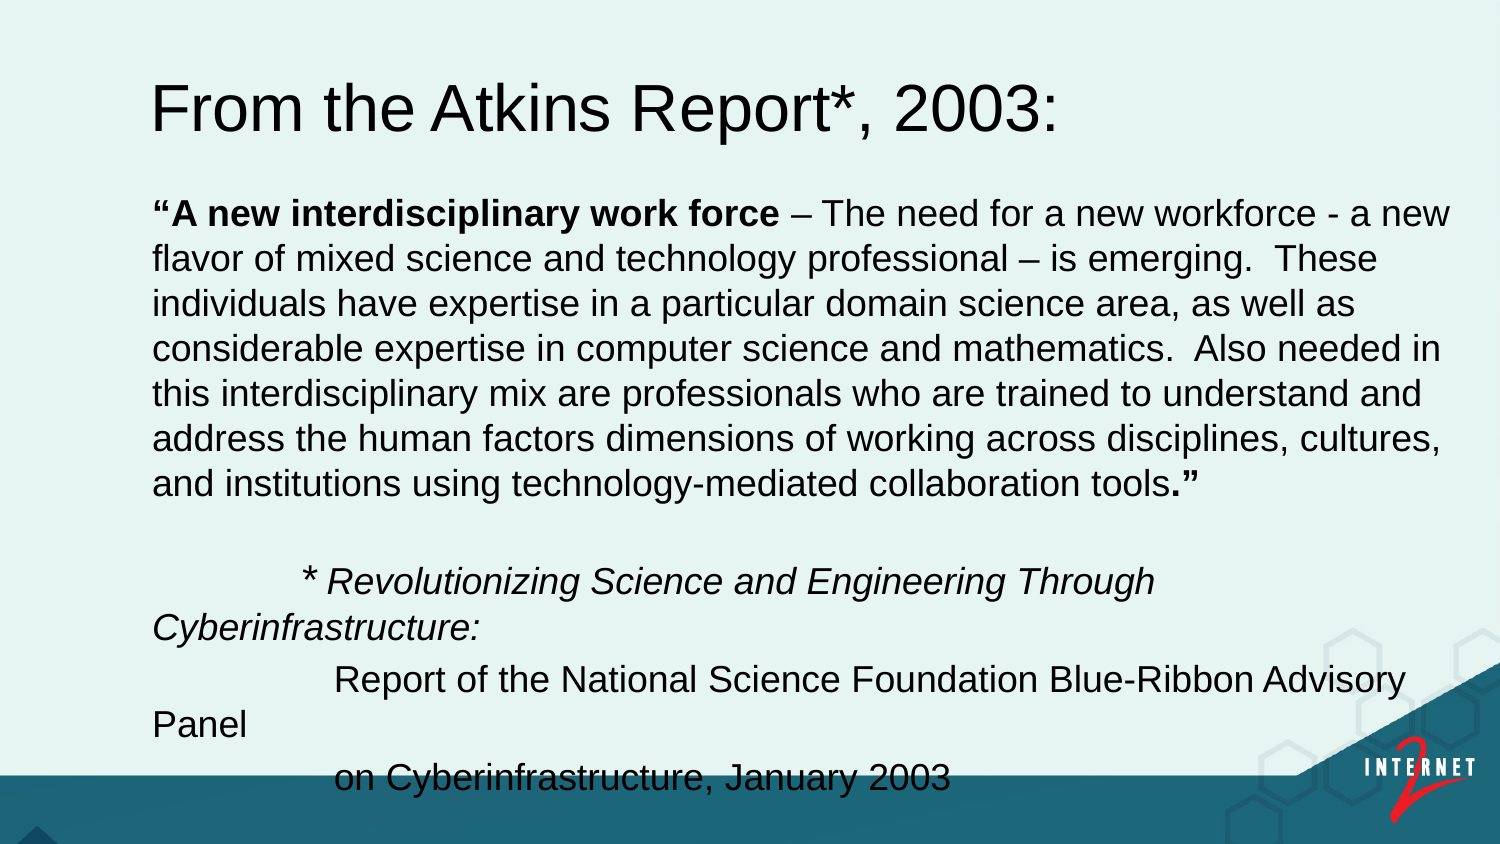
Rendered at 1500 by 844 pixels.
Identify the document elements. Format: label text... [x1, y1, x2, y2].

picture [0, 0, 1500, 844]
text_box “A new interdisciplinary work force – The need for a new workforce - a new flavor of mixed science and technology professional – is emerging. These individuals have expertise in a particular domain science area, as well as considerable expertise in computer science and mathematics. Also needed in this interdisciplinary mix are professionals who are trained to understand and address the human factors dimensions of working across disciplines, cultures, and institutions using technology-mediated collaboration tools.” * Revolutionizing Science and Engineering Through Cyberinfrastructure: Report of the National Science Foundation Blue-Ribbon Advisory Panel on Cyberinfrastructure, January 2003 [137, 181, 1488, 844]
title From the Atkins Report*, 2003: [75, 75, 1463, 157]
